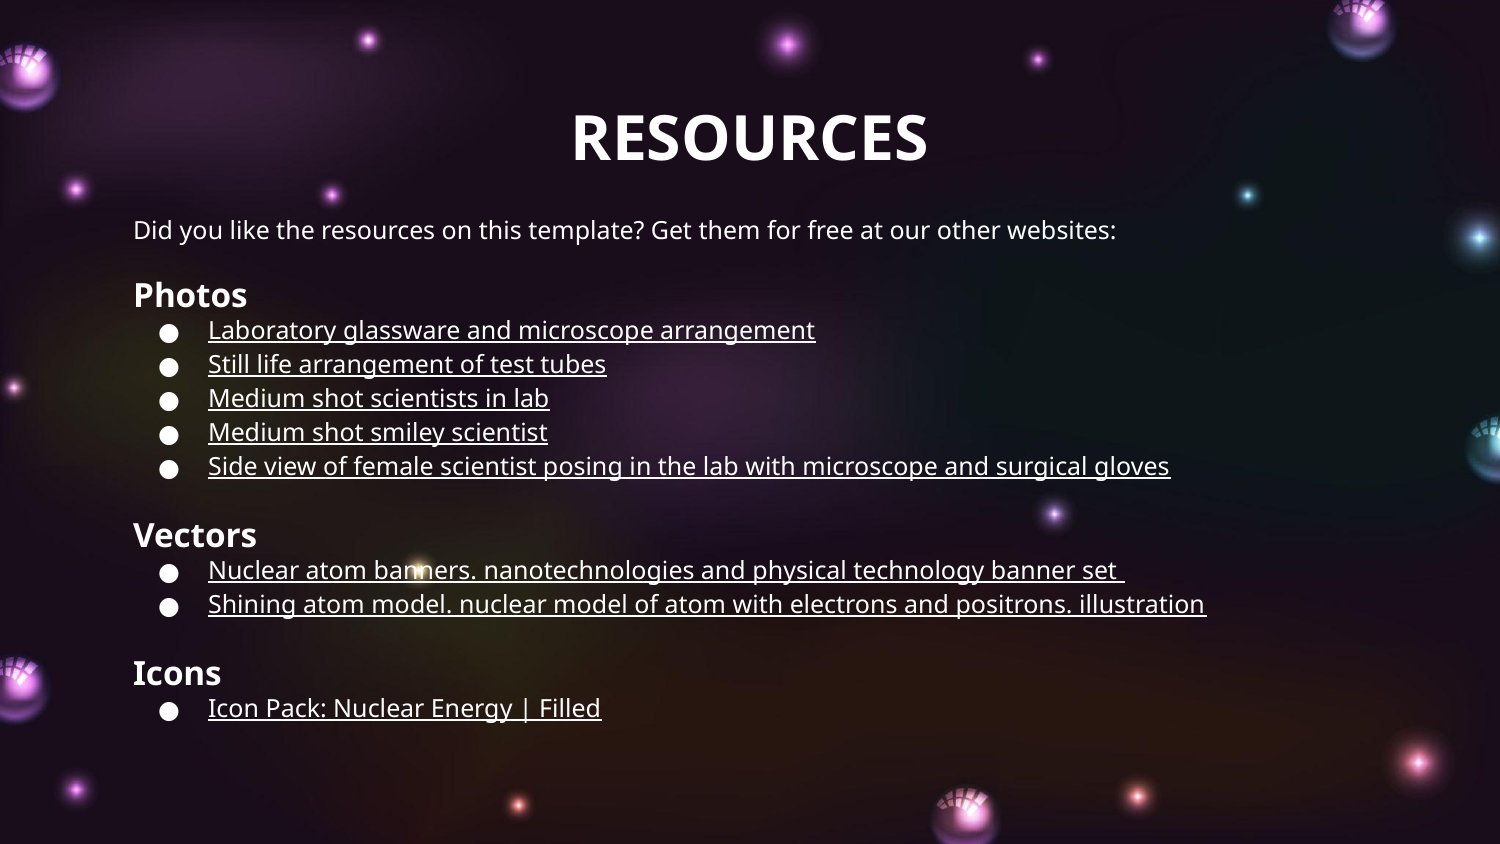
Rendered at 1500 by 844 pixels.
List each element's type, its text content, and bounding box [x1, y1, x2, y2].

list Did you like the resources on this template? Get them for free at our other websites: Photos Laboratory glassware and microscope arrangement Still life arrangement of test tubes Medium shot scientists in lab Medium shot smiley scientist Side view of female scientist posing in the lab with microscope and surgical gloves Vectors Nuclear atom banners. nanotechnologies and physical technology banner set Shining atom model. nuclear model of atom with electrons and positrons. illustration Icons Icon Pack: Nuclear Energy | Filled [118, 199, 1382, 760]
picture [0, 0, 1500, 844]
title RESOURCES [118, 88, 1382, 183]
